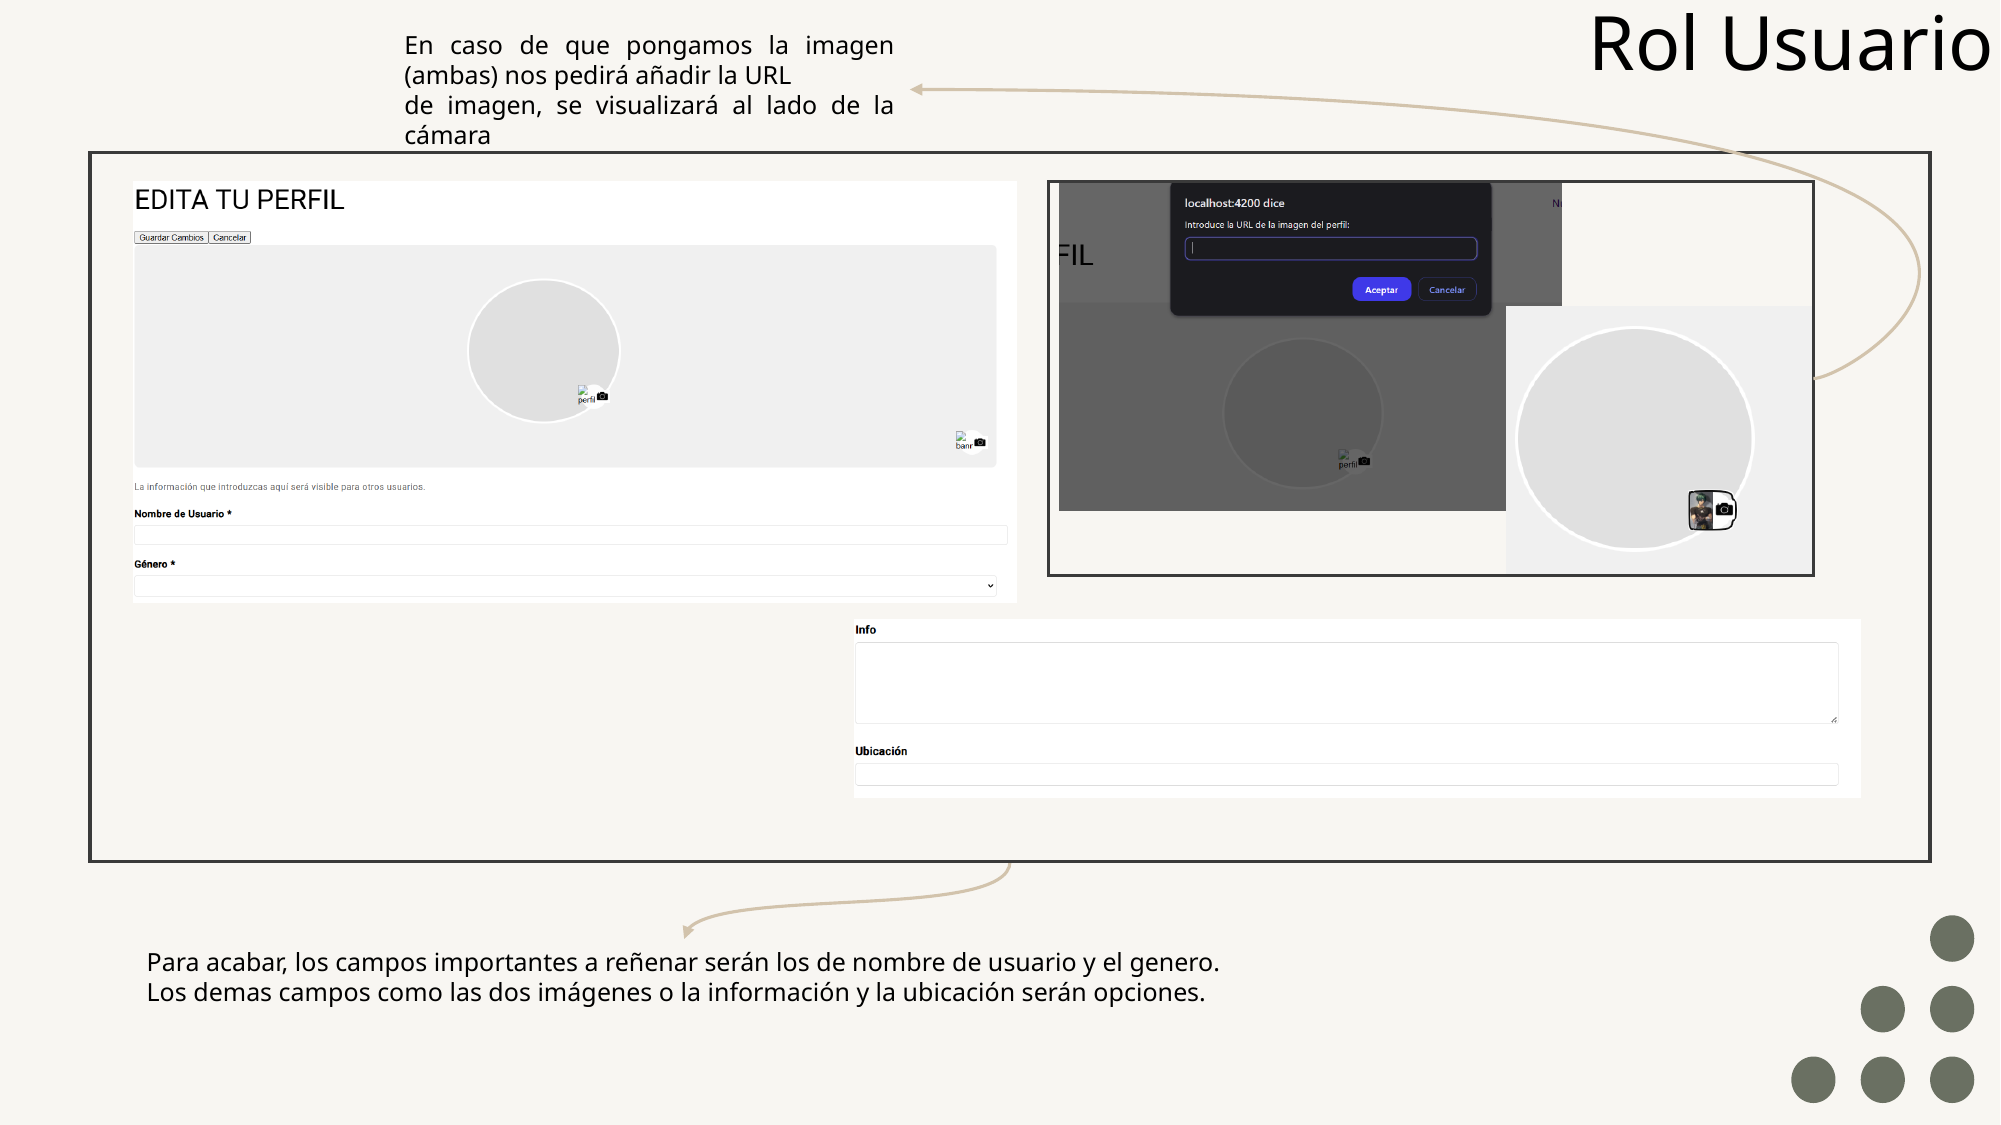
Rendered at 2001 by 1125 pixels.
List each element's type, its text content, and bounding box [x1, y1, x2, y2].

text_box Para acabar, los campos importantes a reñenar serán los de nombre de usuario y el genero. Los demas campos como las dos imágenes o la información y la ubicación serán opciones. [887, 938, 1237, 1014]
text_box [1928, 1054, 1976, 1105]
text_box [1789, 1054, 1838, 1105]
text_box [807, 736, 887, 1064]
picture [853, 618, 1862, 798]
text_box [1859, 984, 1907, 1034]
picture [132, 181, 1018, 603]
text_box [88, 151, 1932, 863]
text_box Rol Usuario [1048, 0, 2000, 93]
text_box [1928, 913, 1976, 964]
text_box [1859, 1054, 1907, 1105]
text_box [1047, 380, 1815, 577]
picture [1059, 380, 1814, 576]
text_box Para acabar, los campos importantes a reñenar serán los de nombre de usuario y el genero. Los demas campos como las dos imágenes o la información y la ubicación serán opciones. [131, 938, 807, 1014]
text_box [1928, 984, 1976, 1034]
text_box En caso de que pongamos la imagen (ambas) nos pedirá añadir la URL de imagen, se visualizará al lado de la cámara [389, 22, 910, 157]
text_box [909, 89, 1814, 380]
